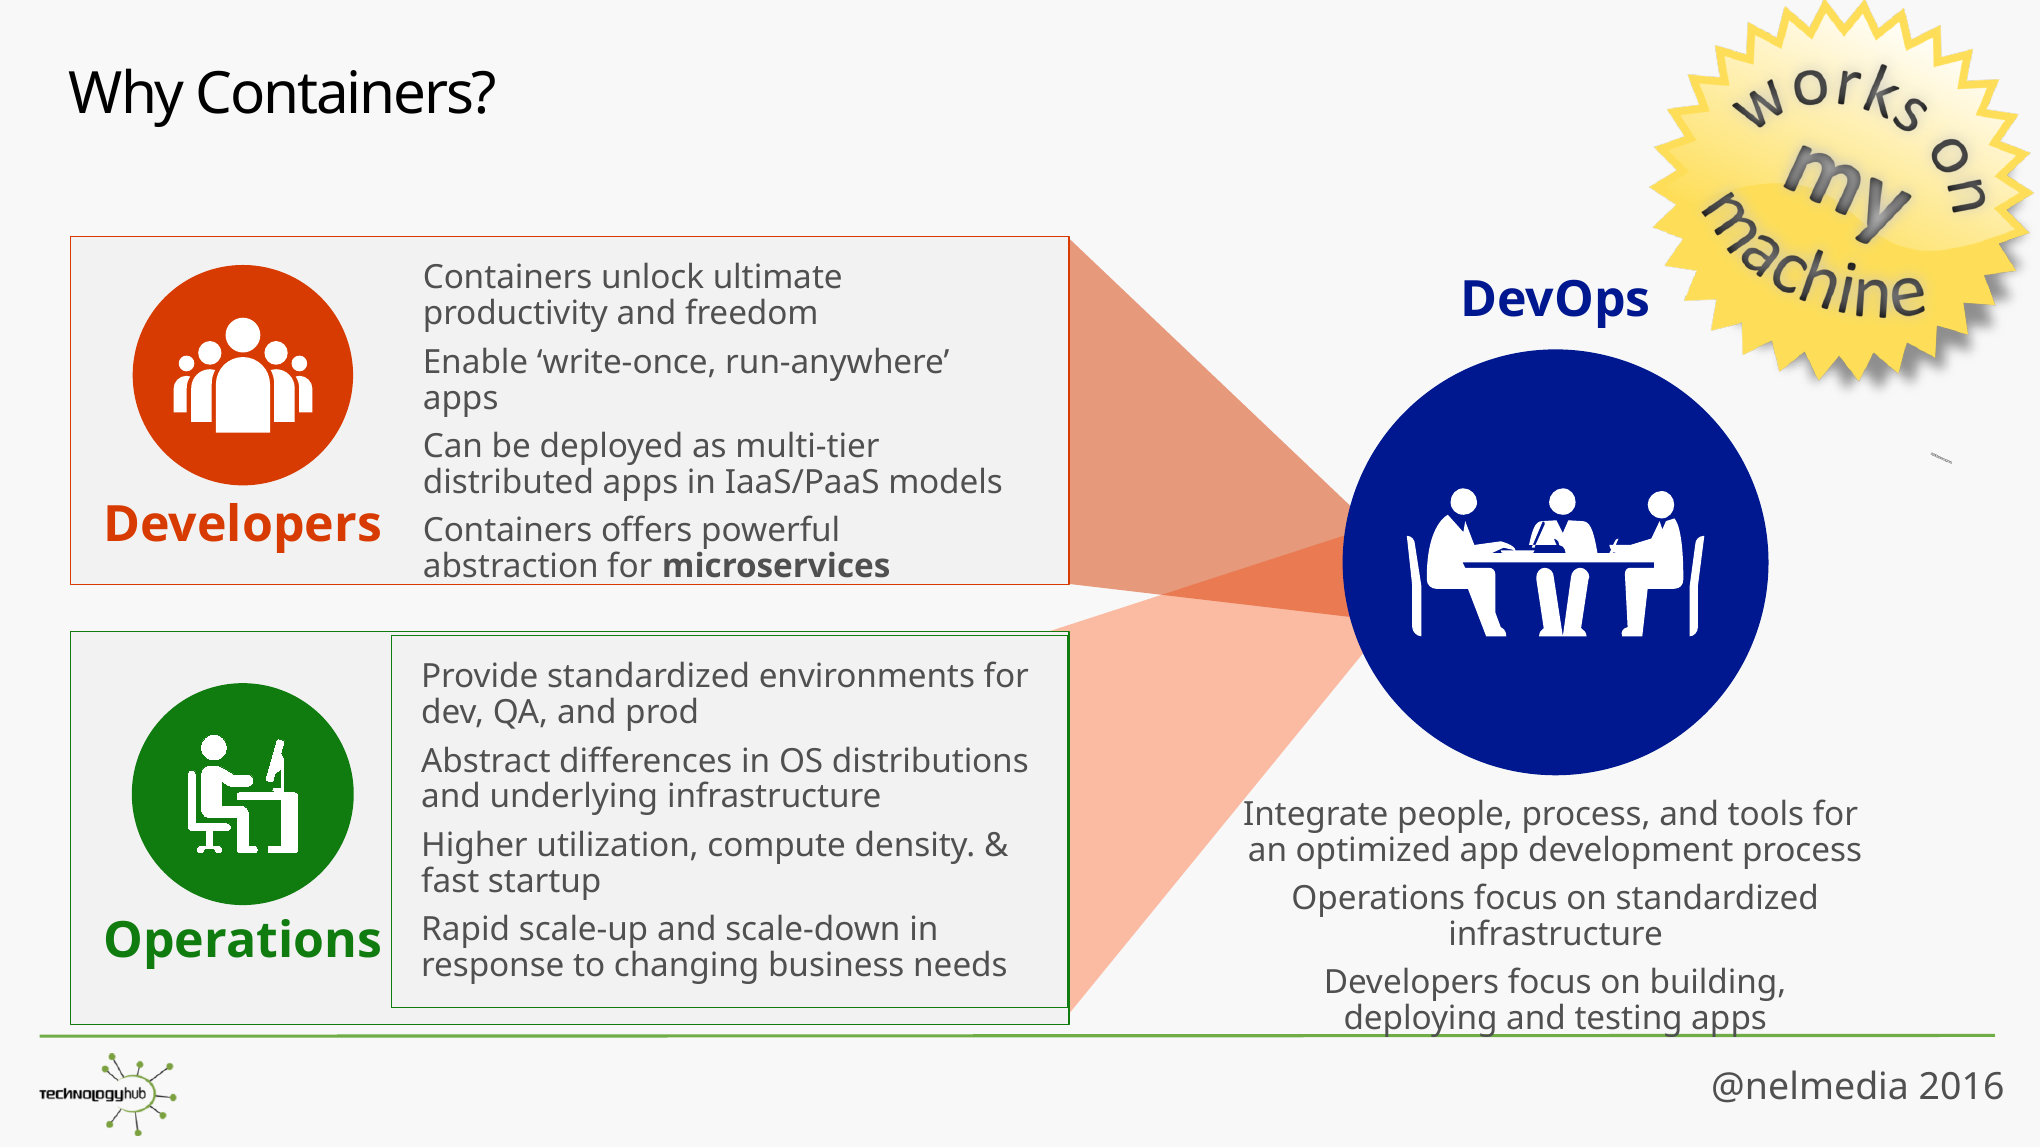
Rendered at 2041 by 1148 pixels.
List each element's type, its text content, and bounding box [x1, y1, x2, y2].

title Why Containers? [45, 48, 1645, 199]
text_box [1342, 352, 1769, 772]
picture [20, 1048, 189, 1139]
picture [1583, 0, 2041, 463]
text_box Integrate people, process, and tools for an optimized app development process Operations focus on standardized infrastructure Developers focus on building, deploying and testing apps [1161, 772, 1950, 1061]
text_box DevOps [1430, 249, 1645, 352]
text_box [1549, 488, 1576, 515]
text_box [1426, 514, 1684, 637]
text_box [1070, 238, 1350, 618]
text_box [1450, 488, 1478, 515]
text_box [70, 631, 1070, 1025]
text_box [1689, 535, 1705, 637]
text_box [1647, 491, 1675, 519]
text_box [70, 236, 1070, 585]
text_box [1406, 535, 1422, 637]
text_box [1047, 595, 1363, 1014]
